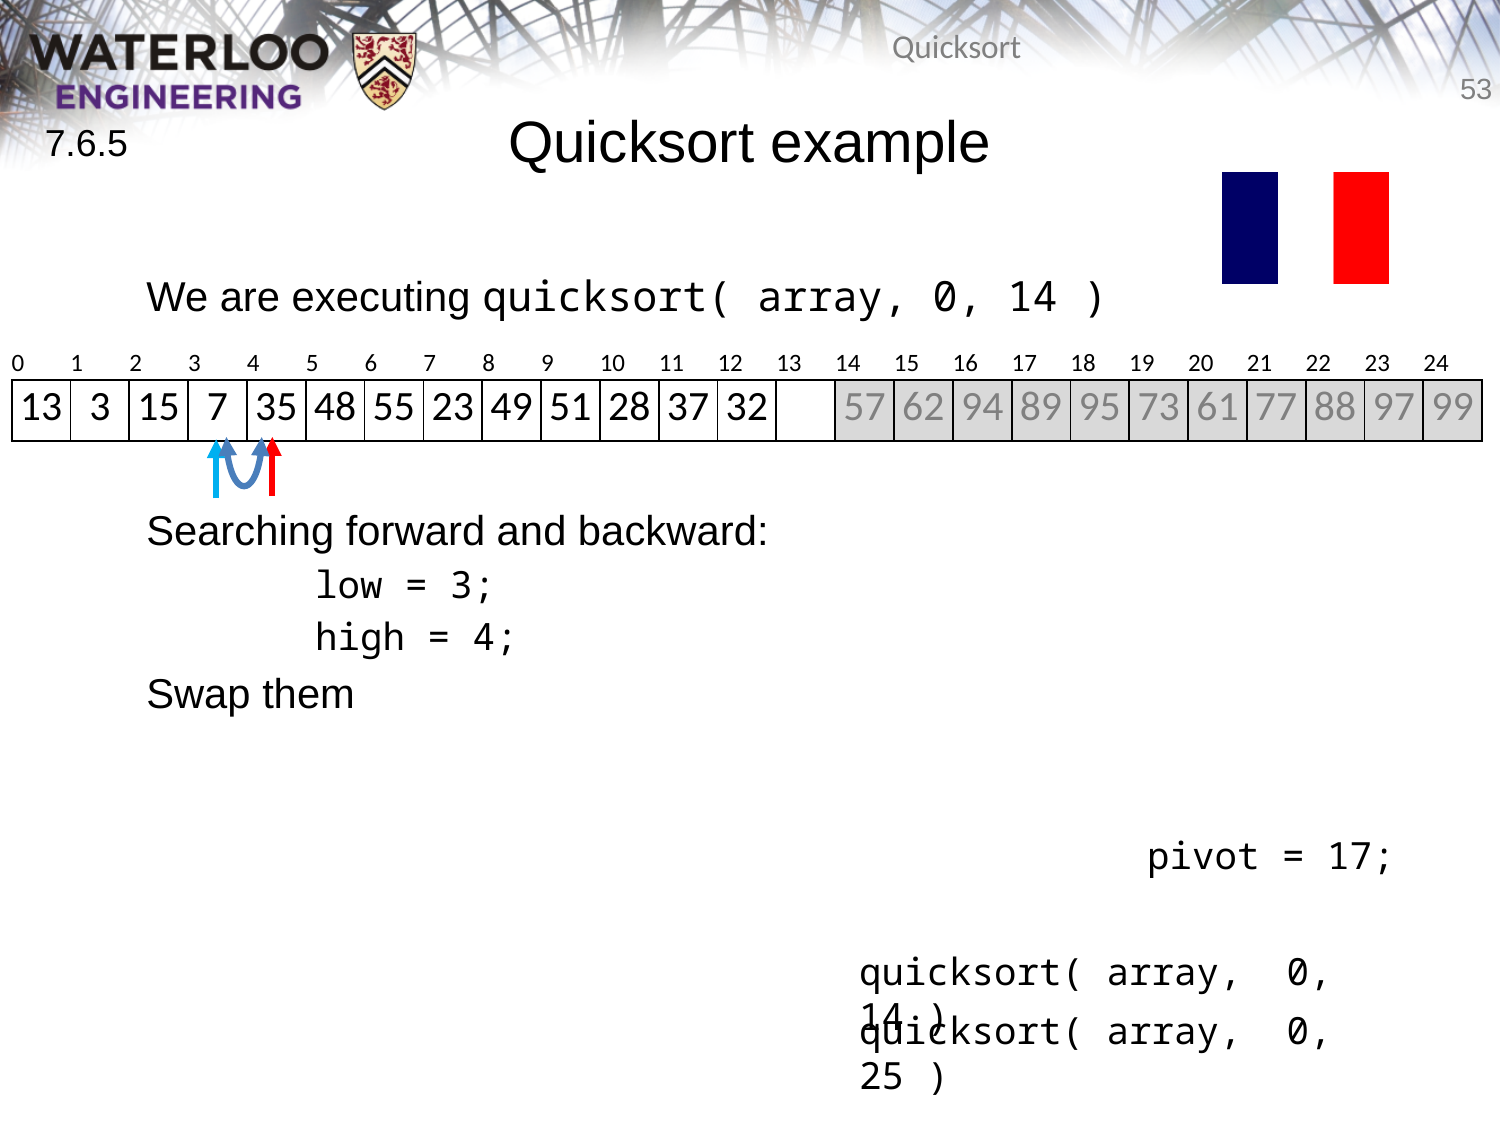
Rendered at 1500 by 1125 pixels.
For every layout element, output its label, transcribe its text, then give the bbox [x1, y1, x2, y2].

table_cell 51 [542, 381, 599, 440]
text_box quicksort( array, 0, 14 ) [844, 940, 1447, 1046]
list We are executing quicksort( array, 0, 14 ) Searching forward and backward: low = 3; high = 4; Swap them [74, 262, 1426, 350]
text_box quicksort( array, 0, 25 ) [844, 1046, 1447, 1105]
table_cell 57 [836, 381, 893, 440]
table_cell 37 [660, 381, 717, 440]
table_header 7 [423, 350, 482, 379]
table_cell 97 [1365, 381, 1422, 440]
table_header 24 [1423, 350, 1482, 379]
title Quicksort example [74, 44, 1426, 233]
table_header 0 [12, 350, 71, 379]
table_header 6 [365, 350, 423, 379]
table_header 22 [1306, 350, 1365, 379]
text_box 7.6.5 [30, 111, 143, 172]
table_header 10 [600, 350, 659, 379]
table_cell 55 [365, 381, 423, 440]
table_cell 32 [718, 381, 775, 440]
table_header 9 [541, 350, 600, 379]
table_header 13 [776, 350, 835, 379]
text_box pivot = 17; [1132, 824, 1410, 885]
table_cell 13 [13, 381, 70, 440]
table_header 1 [71, 350, 129, 379]
table_cell 77 [1248, 381, 1305, 440]
table_header 23 [1365, 350, 1423, 379]
table_cell 95 [1071, 381, 1128, 440]
table_cell 35 [248, 381, 305, 440]
table_cell 48 [307, 381, 364, 440]
table_header 21 [1247, 350, 1306, 379]
table_cell 99 [1424, 381, 1481, 440]
table_cell 62 [895, 381, 952, 440]
table_cell 28 [601, 381, 658, 440]
table_cell 15 [130, 381, 187, 440]
table_header 16 [953, 350, 1012, 379]
table_header 12 [718, 350, 776, 379]
table_cell 7 [189, 381, 246, 440]
table_header 11 [659, 350, 718, 379]
list We are executing quicksort( array, 0, 14 ) Searching forward and backward: low = 3; high = 4; Swap them [74, 442, 1426, 1006]
table_header 4 [247, 350, 306, 379]
table_header 20 [1188, 350, 1247, 379]
table_cell 3 [71, 381, 128, 440]
text_box [220, 436, 268, 487]
table_header 19 [1129, 350, 1188, 379]
table_header 2 [129, 350, 188, 379]
table_cell 49 [483, 381, 540, 440]
table_header 18 [1070, 350, 1129, 379]
table_header 17 [1012, 350, 1070, 379]
table_header 5 [306, 350, 365, 379]
table_cell 73 [1130, 381, 1187, 440]
table_header 15 [894, 350, 953, 379]
table_cell 23 [424, 381, 481, 440]
picture [0, 0, 1500, 1125]
table_cell [777, 381, 834, 440]
table_cell 94 [954, 381, 1011, 440]
table_header 3 [188, 350, 247, 379]
table_cell 88 [1307, 381, 1364, 440]
table_cell 61 [1189, 381, 1246, 440]
table_header 14 [835, 350, 894, 379]
table_cell 89 [1013, 381, 1070, 440]
table_header 8 [482, 350, 541, 379]
